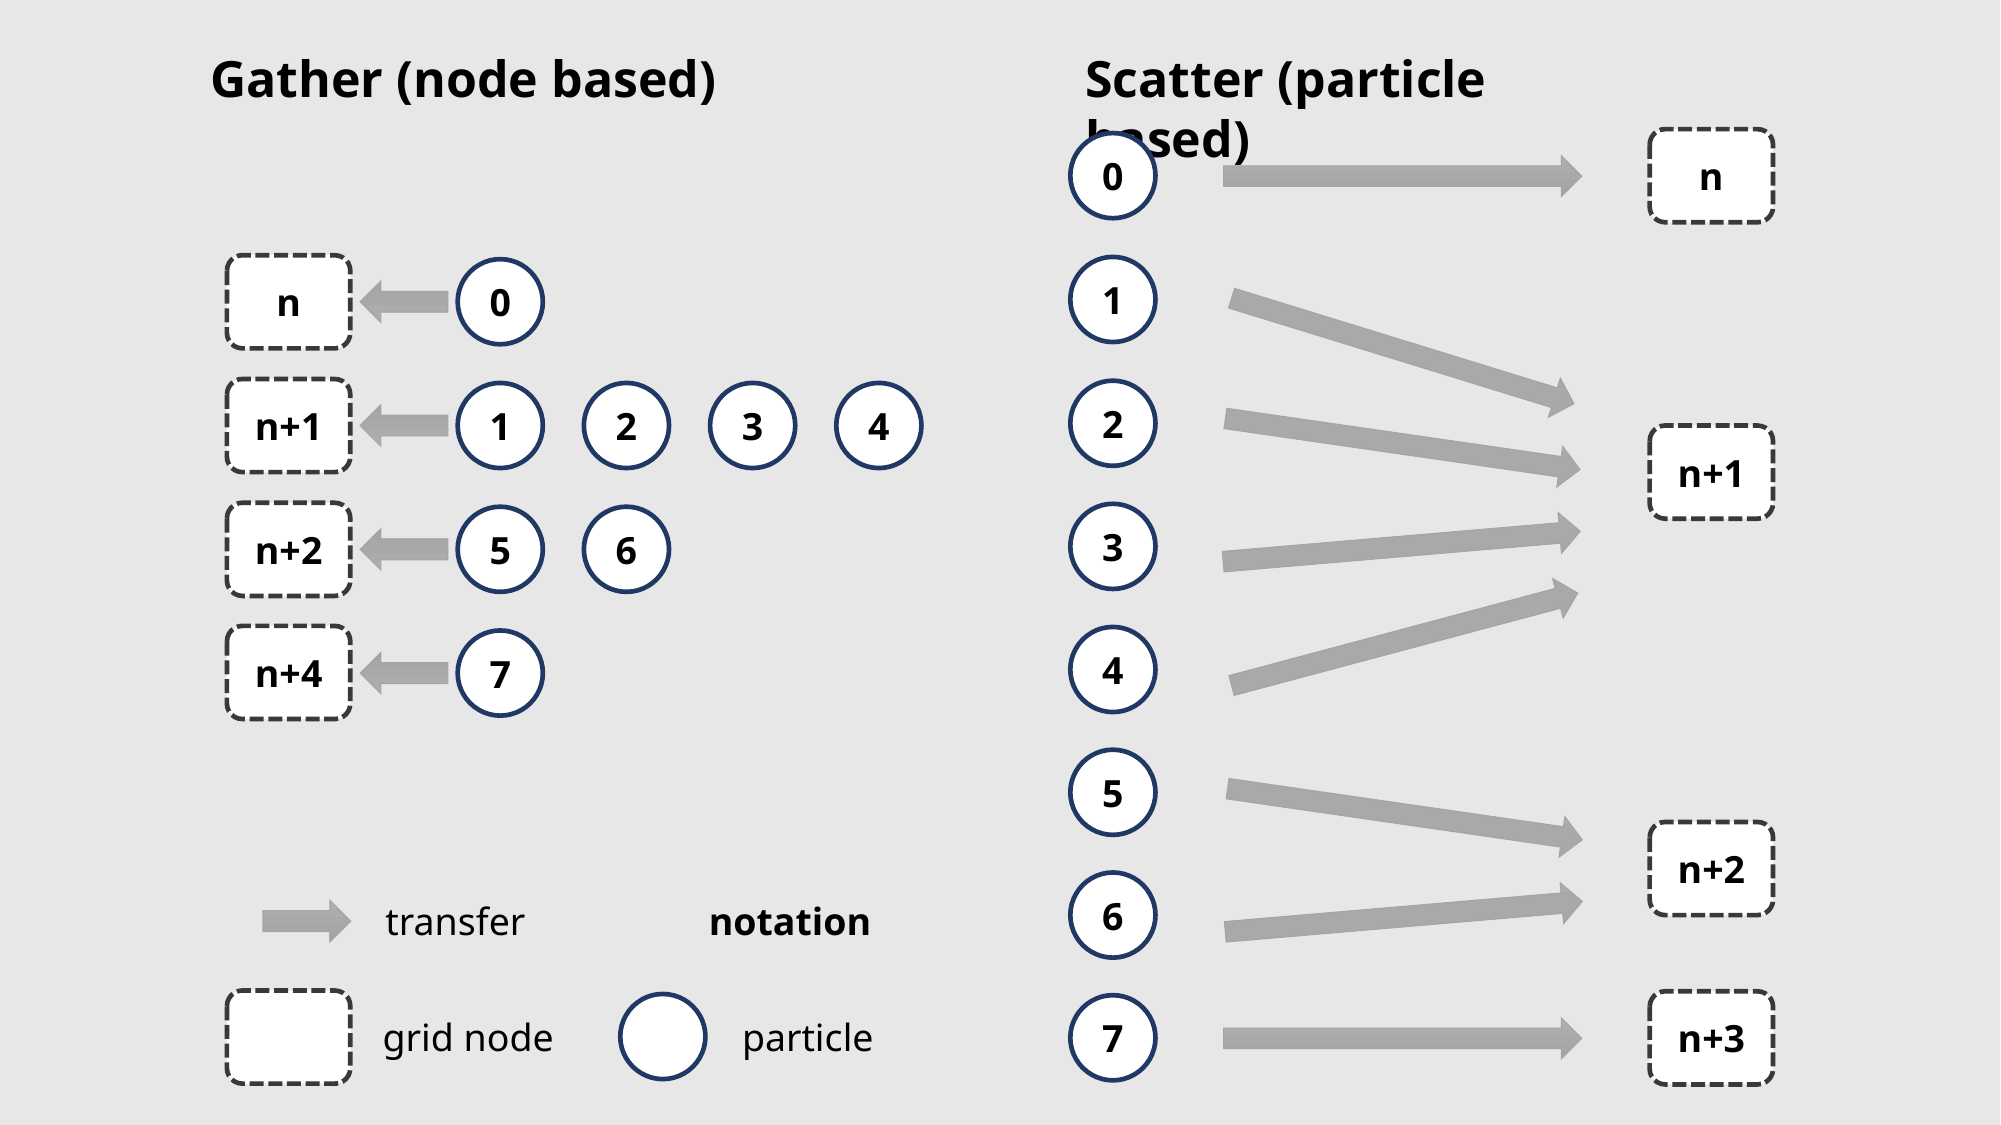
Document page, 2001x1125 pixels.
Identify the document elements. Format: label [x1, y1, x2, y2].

text_box [226, 40, 1774, 1085]
